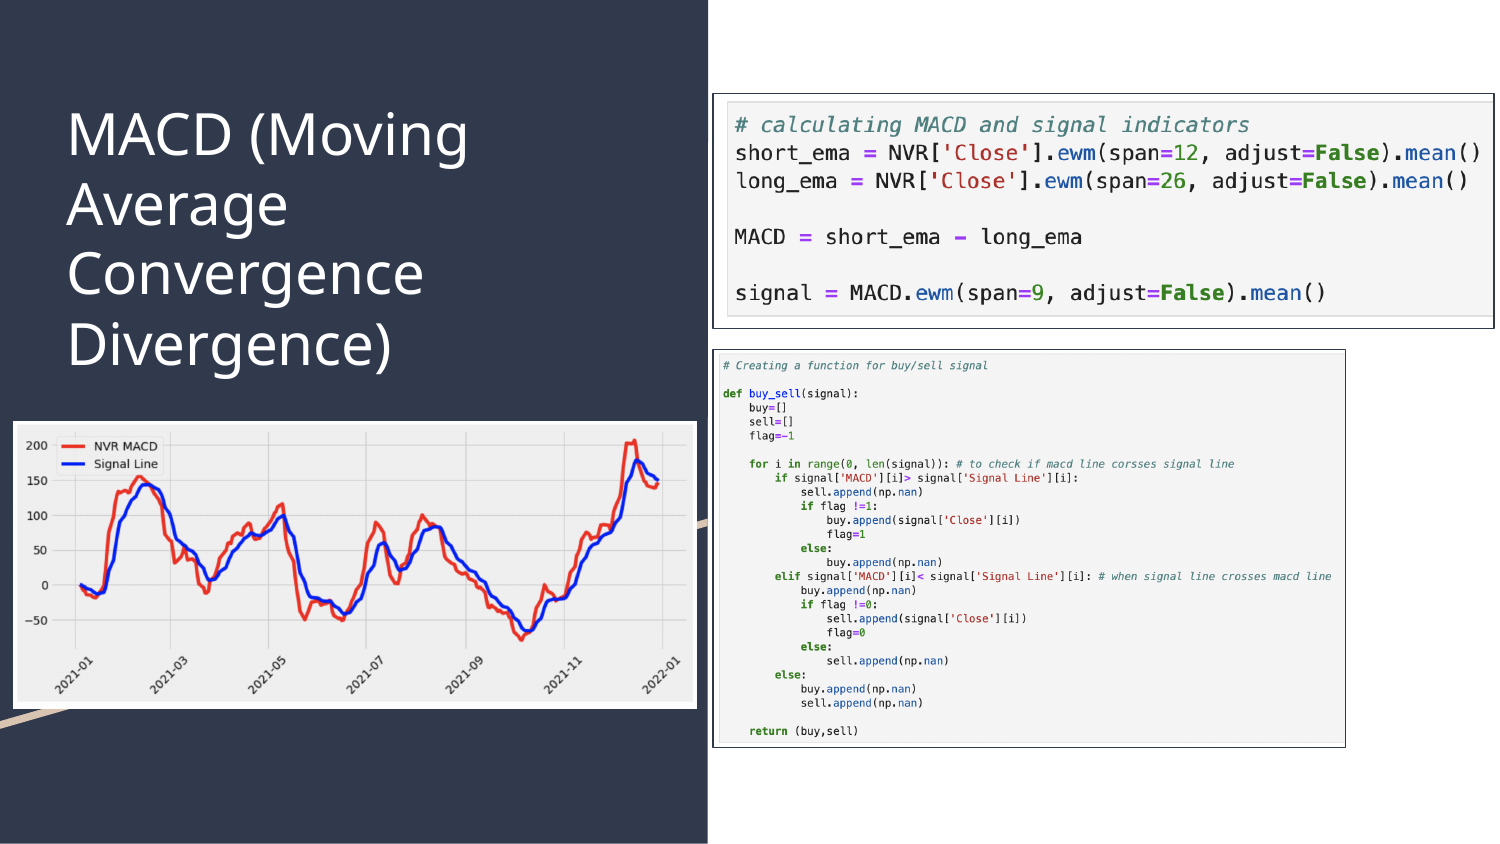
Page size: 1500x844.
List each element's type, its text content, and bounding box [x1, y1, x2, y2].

picture [713, 93, 1494, 329]
picture [713, 349, 1345, 747]
title MACD (Moving Average Convergence Divergence) [51, 82, 660, 420]
picture [13, 421, 698, 709]
